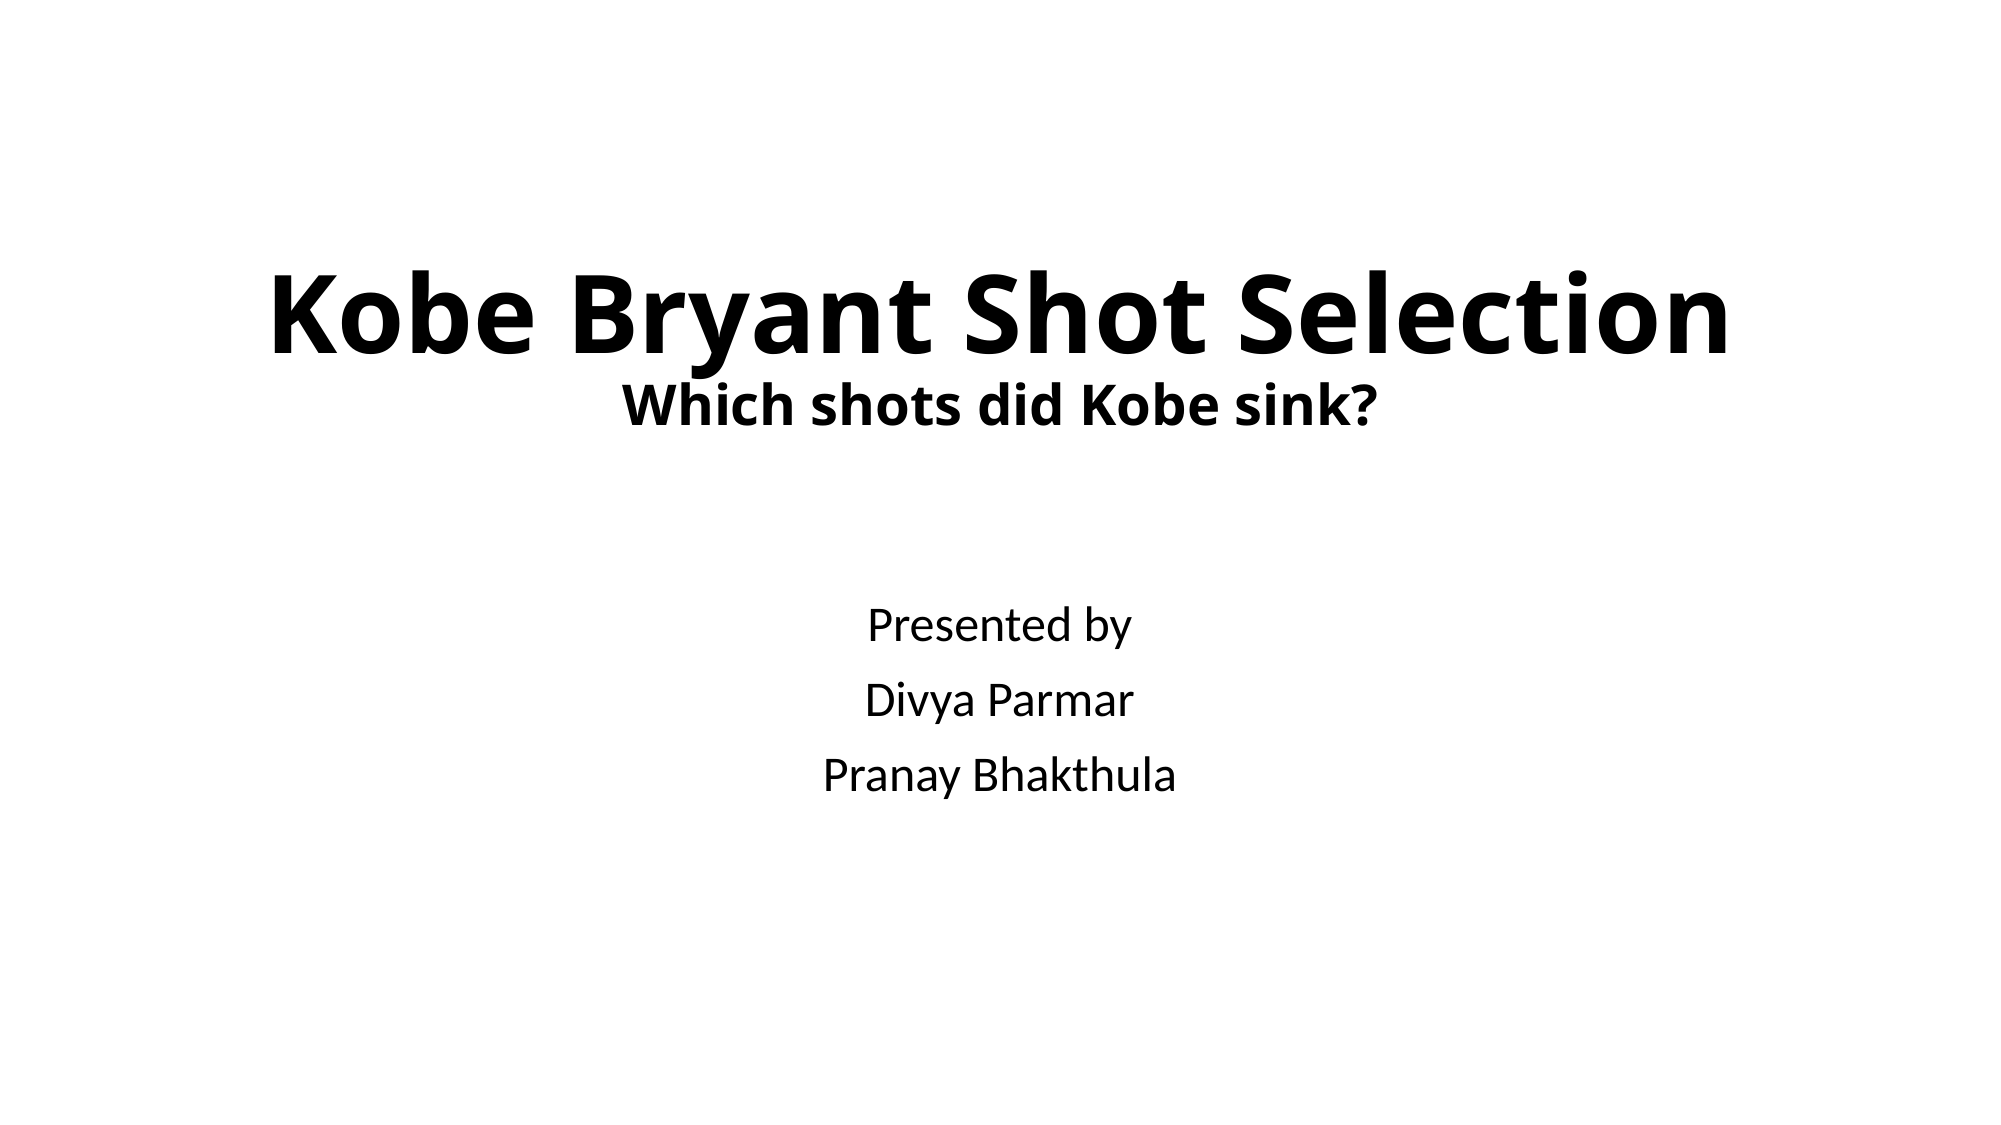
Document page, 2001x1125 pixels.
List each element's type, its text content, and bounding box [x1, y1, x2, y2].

title Kobe Bryant Shot Selection Which shots did Kobe sink? [249, 184, 1750, 576]
subtitle Presented by Divya Parmar Pranay Bhakthula [249, 590, 1750, 863]
